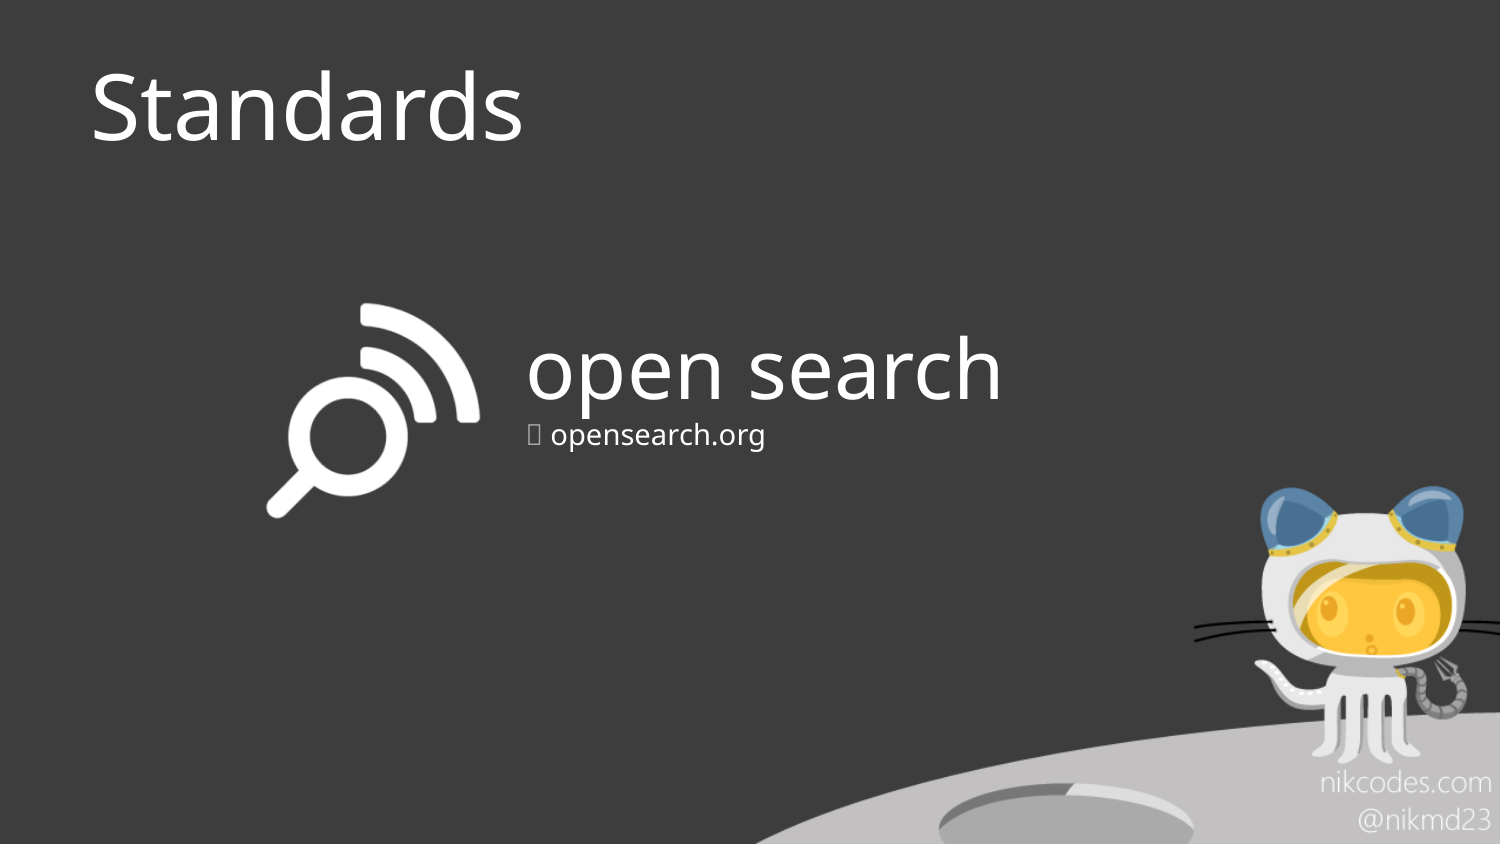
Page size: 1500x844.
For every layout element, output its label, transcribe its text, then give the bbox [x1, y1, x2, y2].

title Standards [75, 33, 1425, 175]
picture [0, 0, 1500, 844]
text_box open search  opensearch.org [510, 309, 1021, 499]
